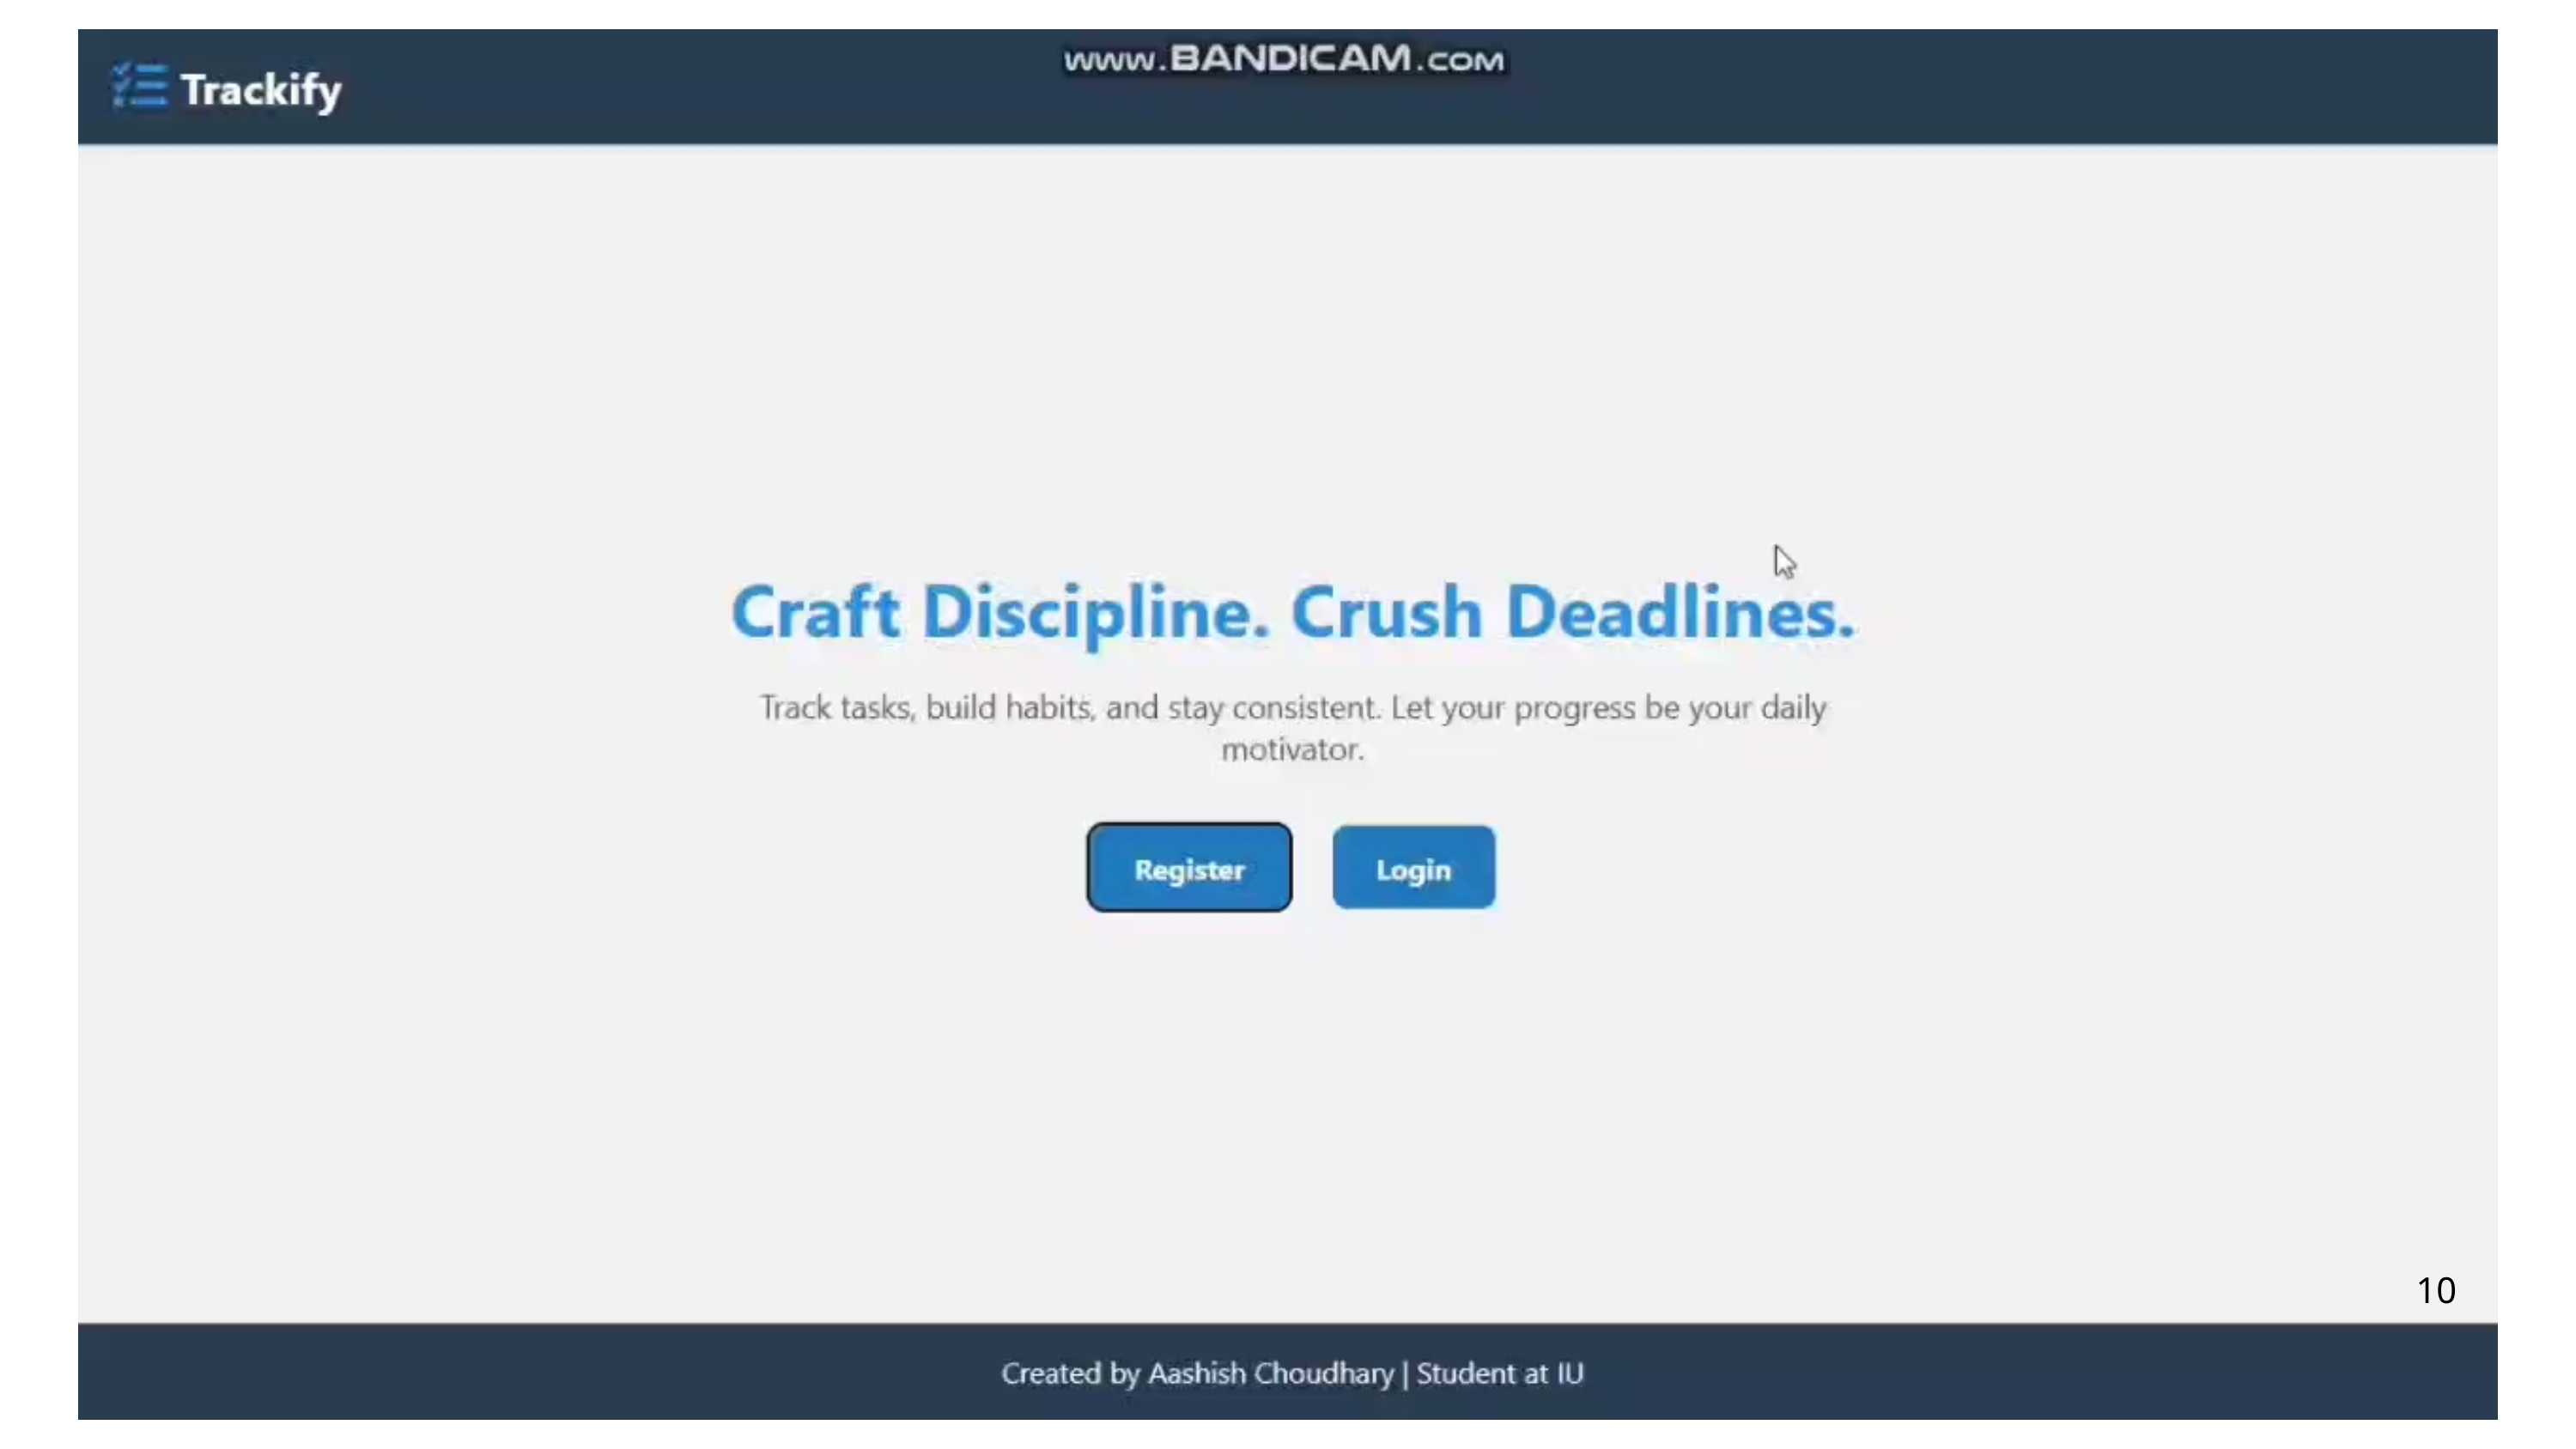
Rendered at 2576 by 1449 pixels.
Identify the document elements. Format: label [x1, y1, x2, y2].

text_box [77, 28, 2499, 1421]
